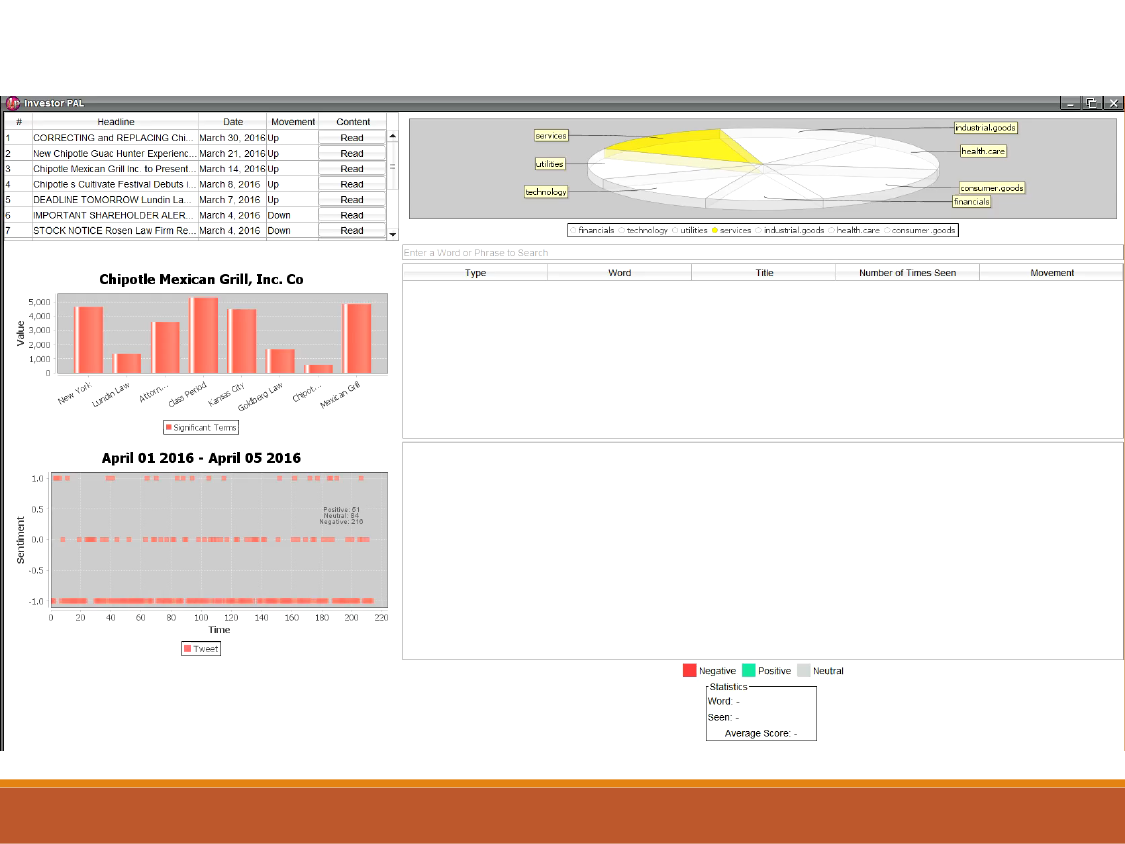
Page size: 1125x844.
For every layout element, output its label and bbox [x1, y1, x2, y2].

text_box [0, 95, 1125, 752]
